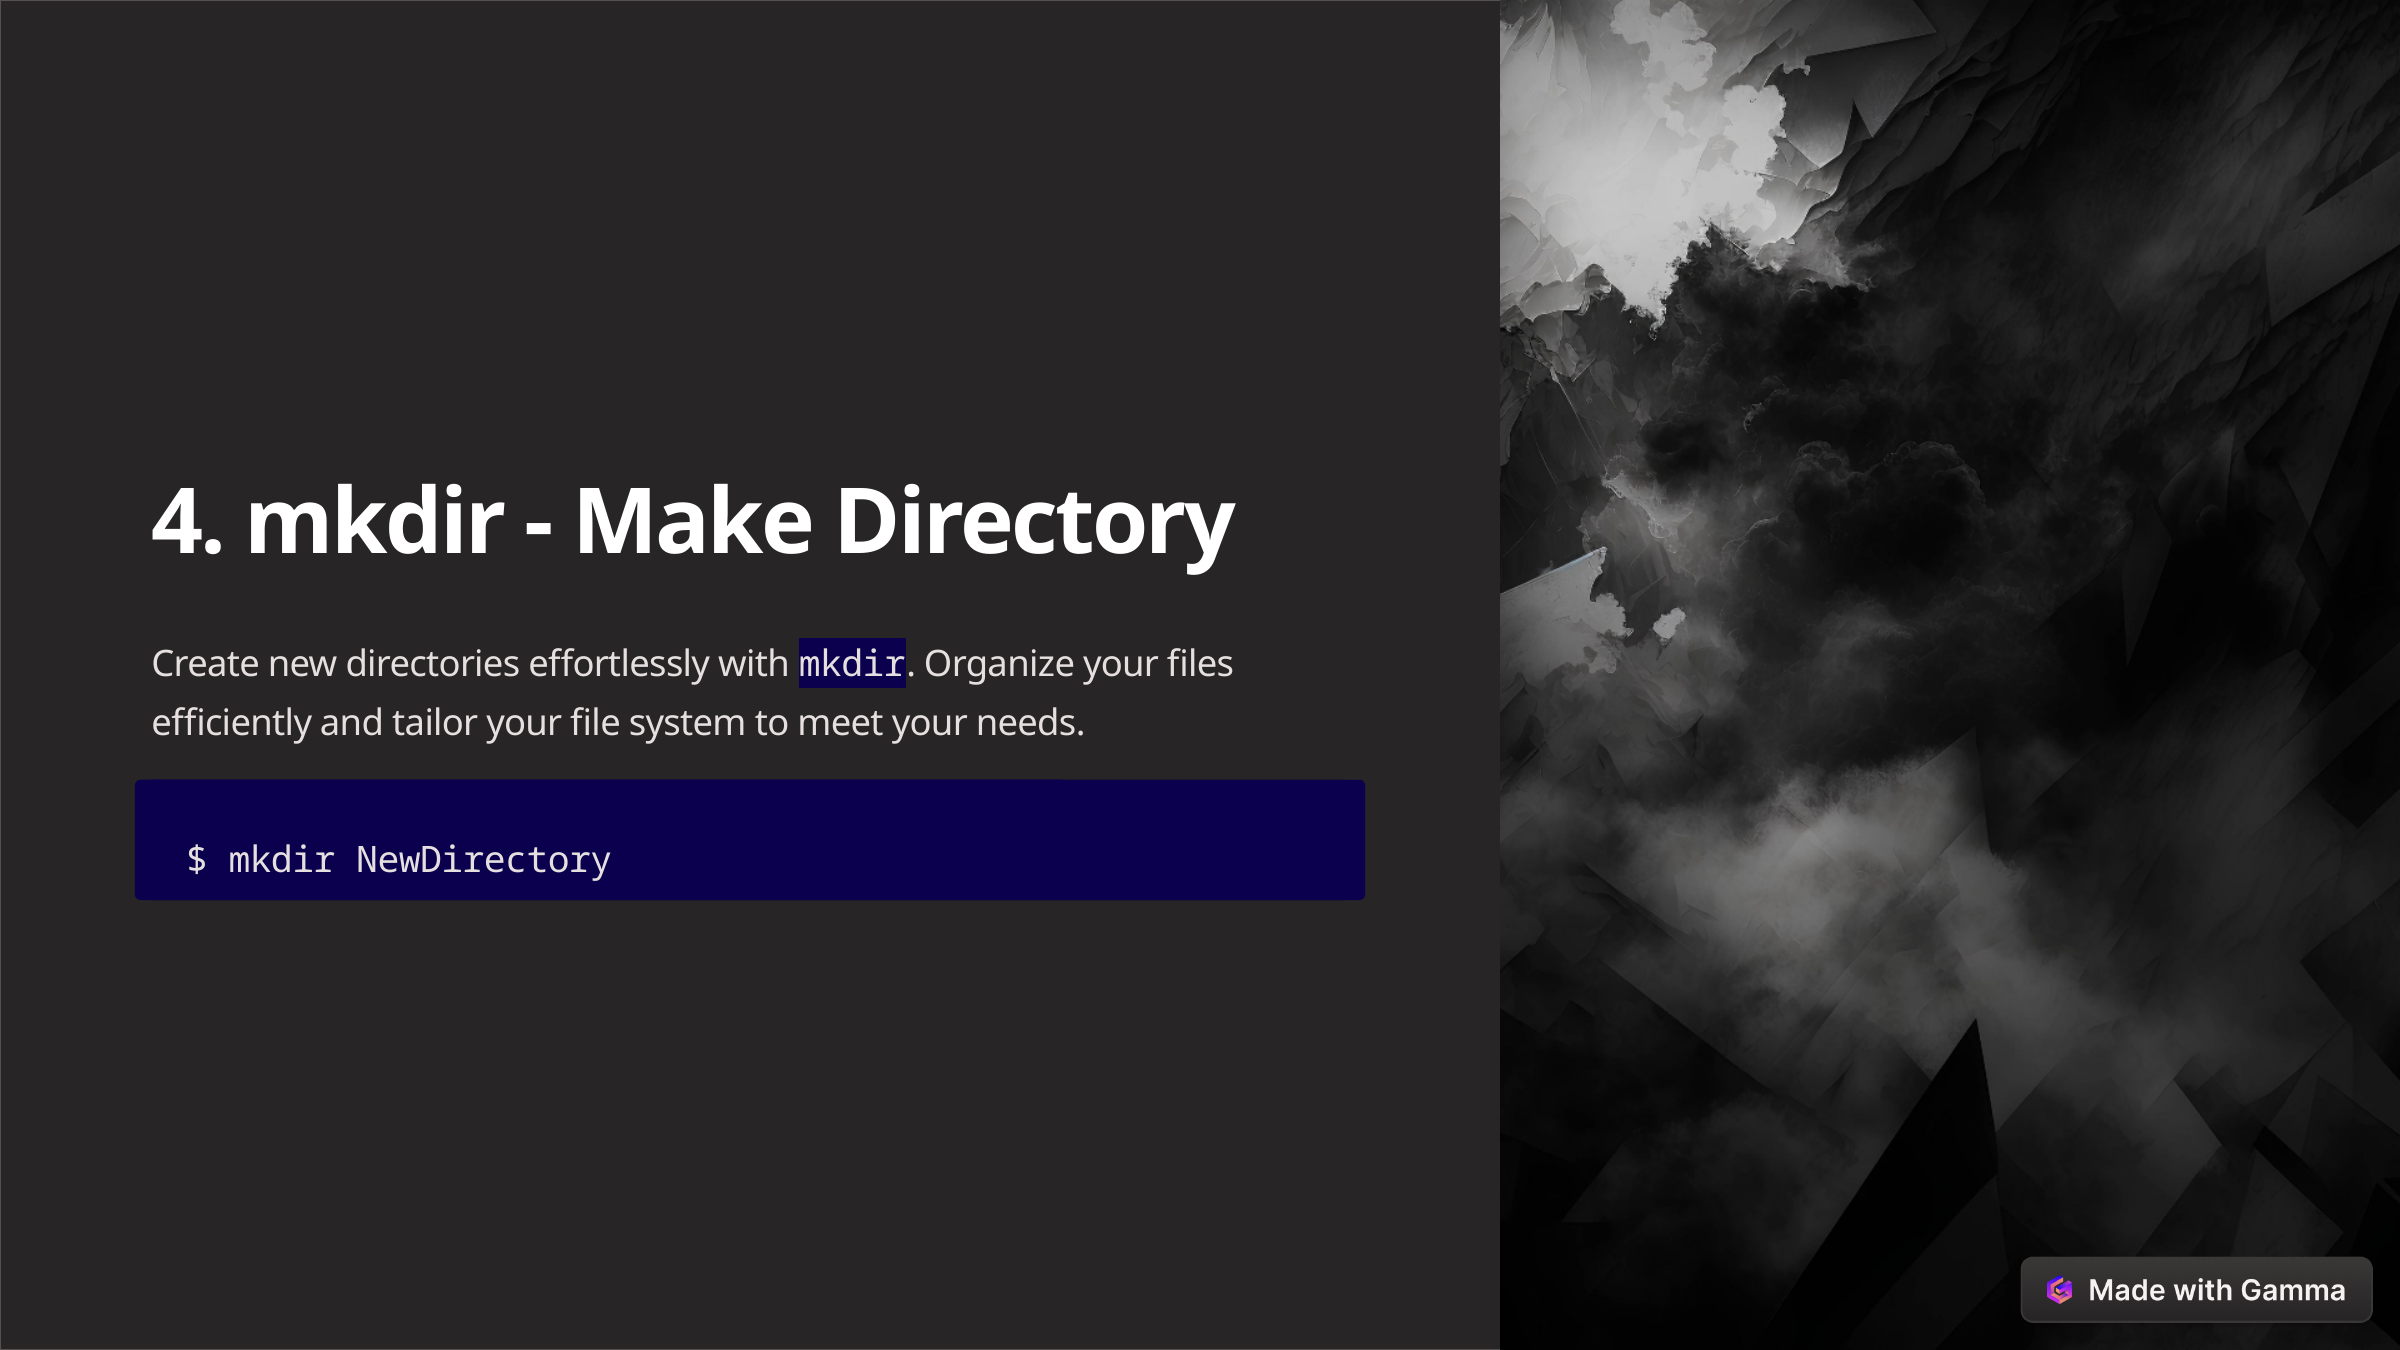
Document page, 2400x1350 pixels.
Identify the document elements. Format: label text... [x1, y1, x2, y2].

text_box 4. mkdir - Make Directory [136, 449, 1195, 564]
text_box [134, 779, 1366, 901]
text_box Create new directories effortlessly with mkdir. Organize your files efficiently and tailor your file system to meet your needs. [136, 618, 1364, 739]
text_box [0, 0, 1499, 1350]
picture [1499, 0, 2400, 1350]
text_box $ mkdir NewDirectory [171, 807, 1329, 873]
